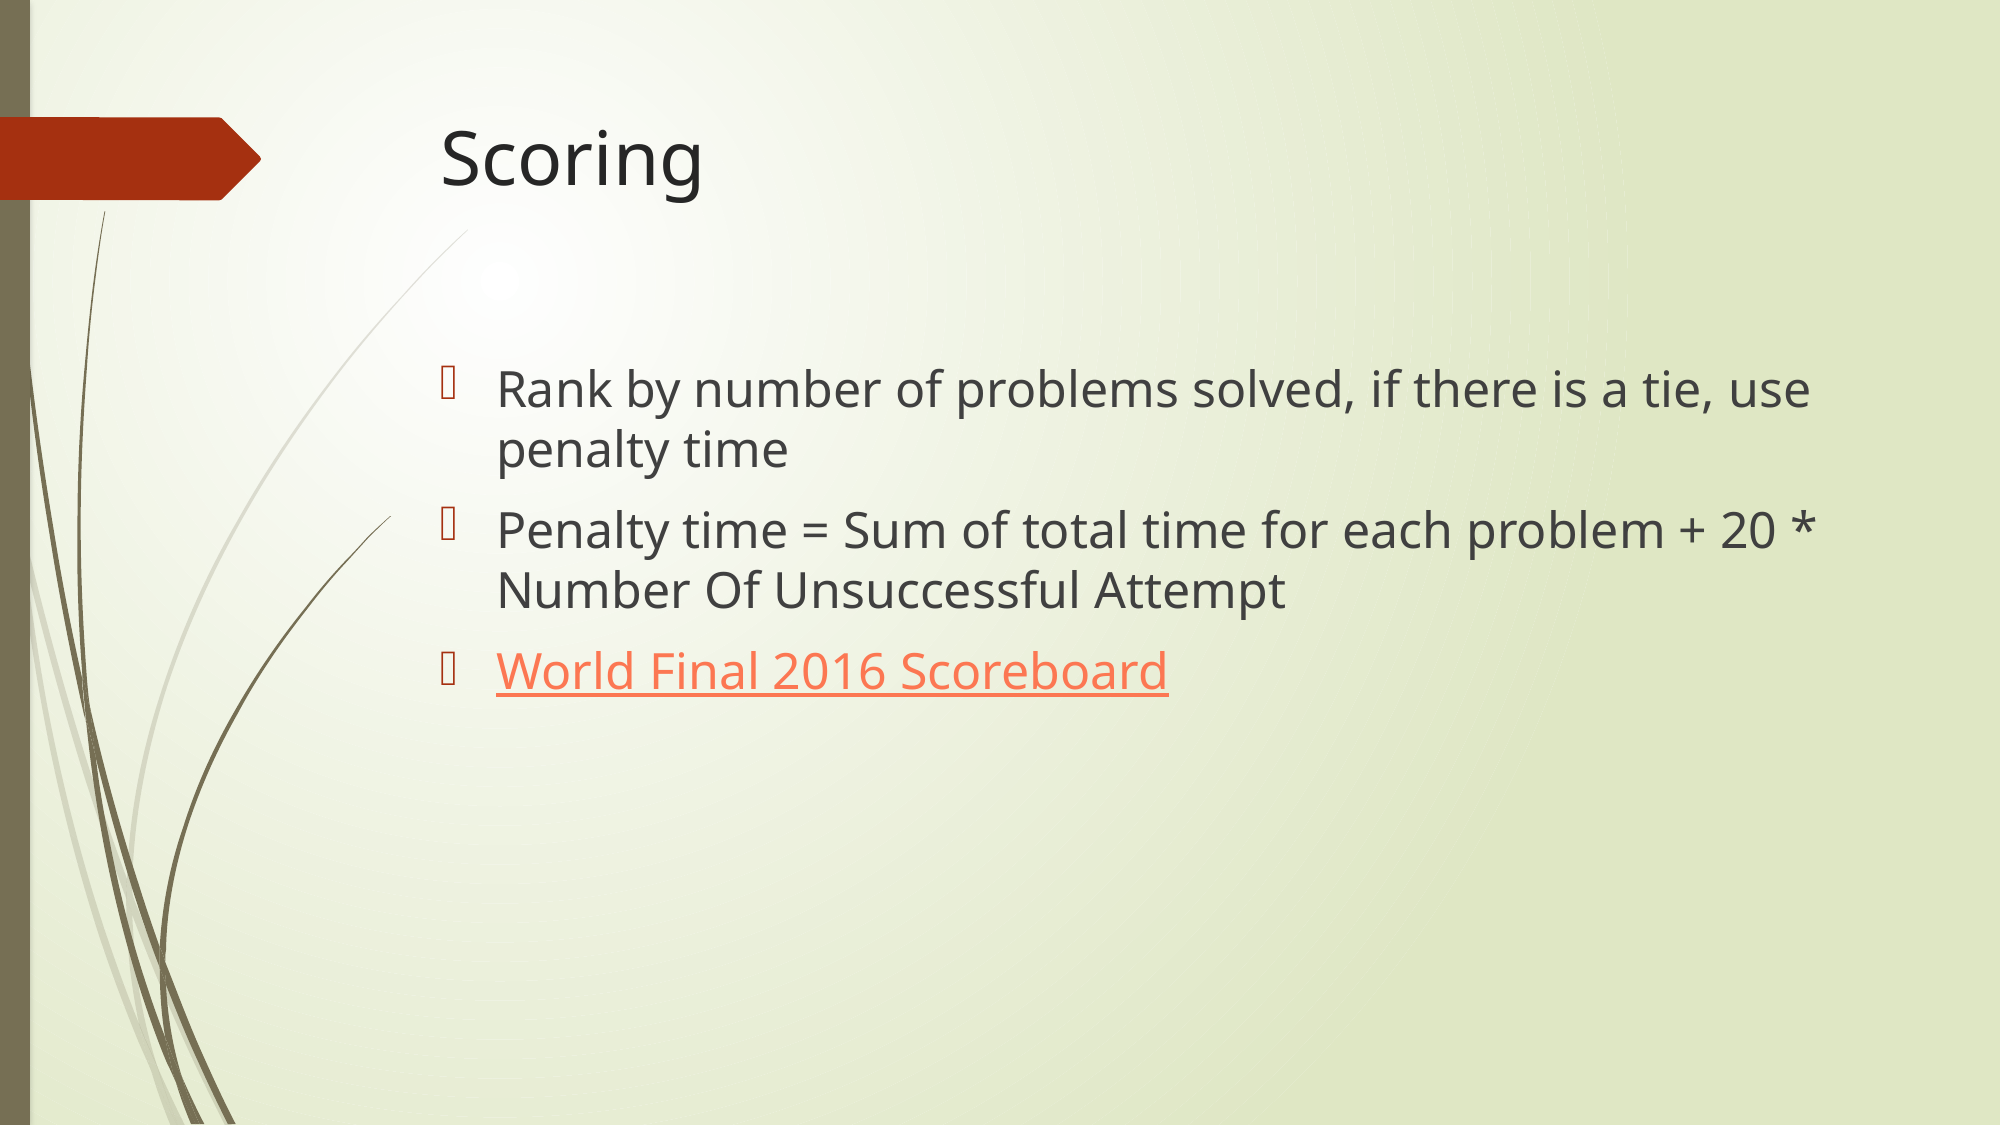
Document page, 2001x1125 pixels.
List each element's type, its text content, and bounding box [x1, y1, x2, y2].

title Scoring [425, 102, 1888, 313]
list Rank by number of problems solved, if there is a tie, use penalty time Penalty time = Sum of total time for each problem + 20 * Number Of Unsuccessful Attempt World Final 2016 Scoreboard [424, 350, 1888, 970]
